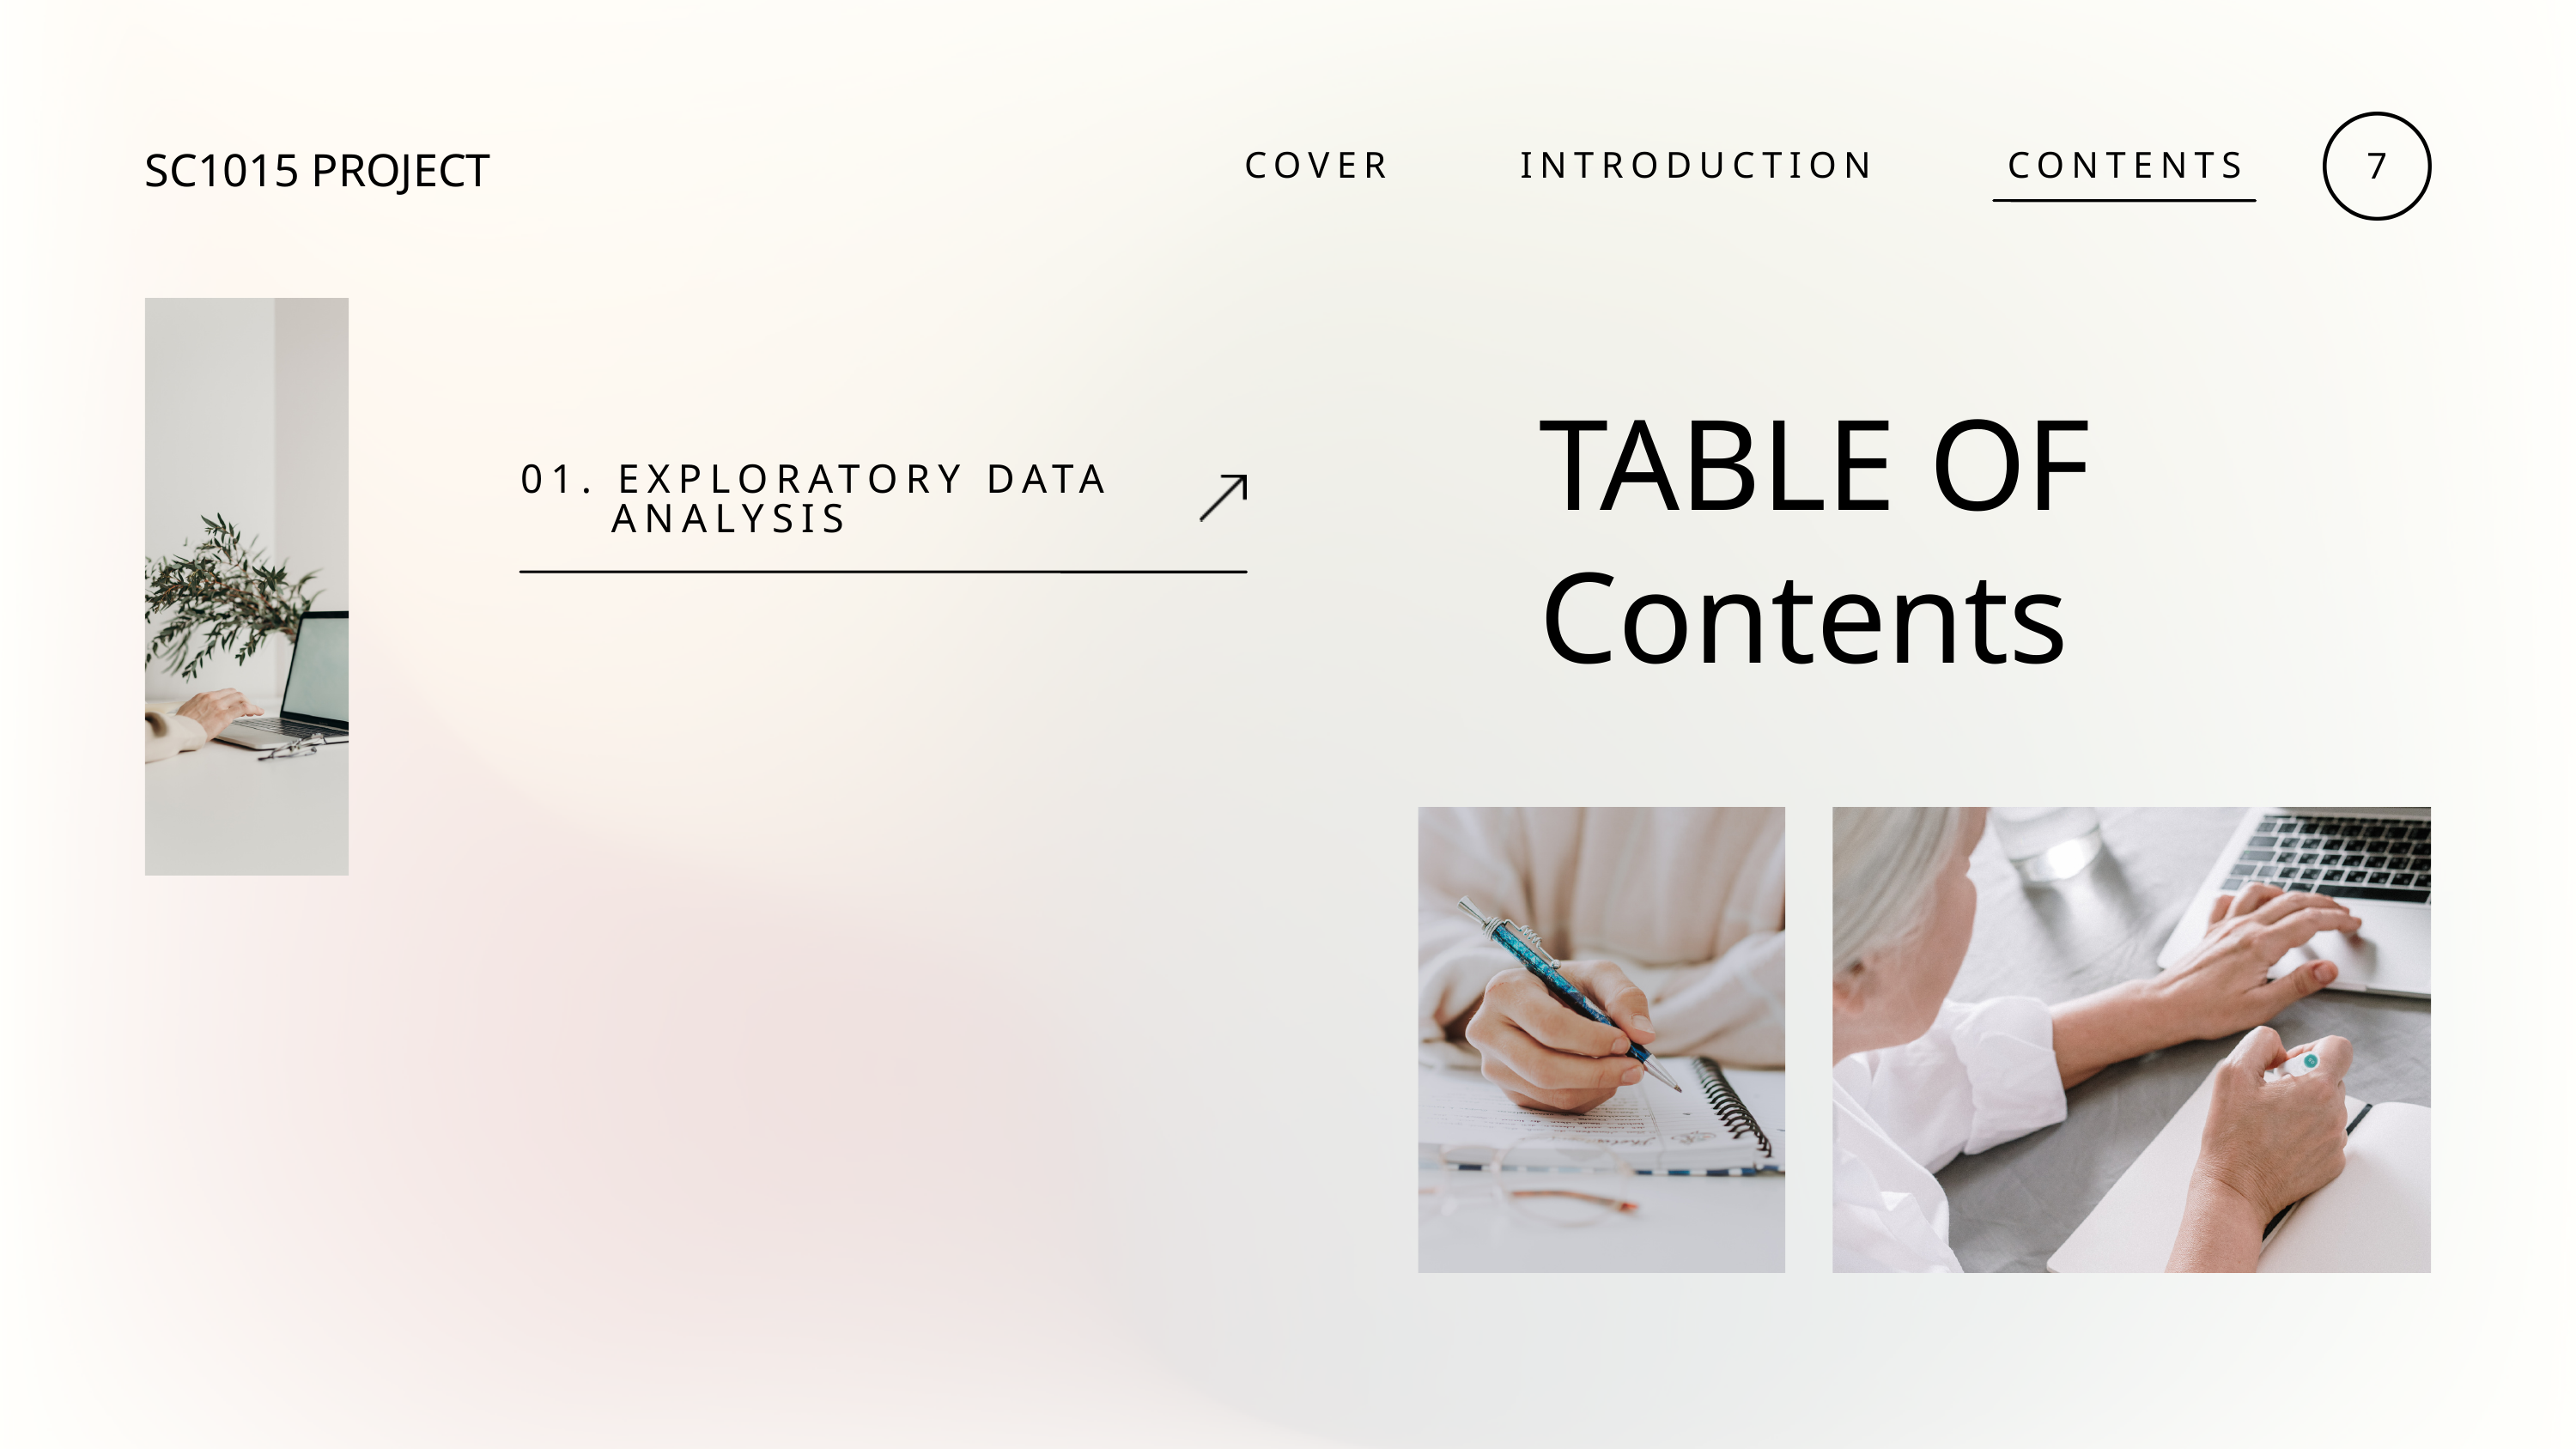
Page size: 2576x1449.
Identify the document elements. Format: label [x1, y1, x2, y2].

text_box [144, 298, 349, 876]
picture [0, 0, 2576, 1449]
text_box [1832, 806, 2432, 1273]
text_box [1418, 806, 1786, 1273]
